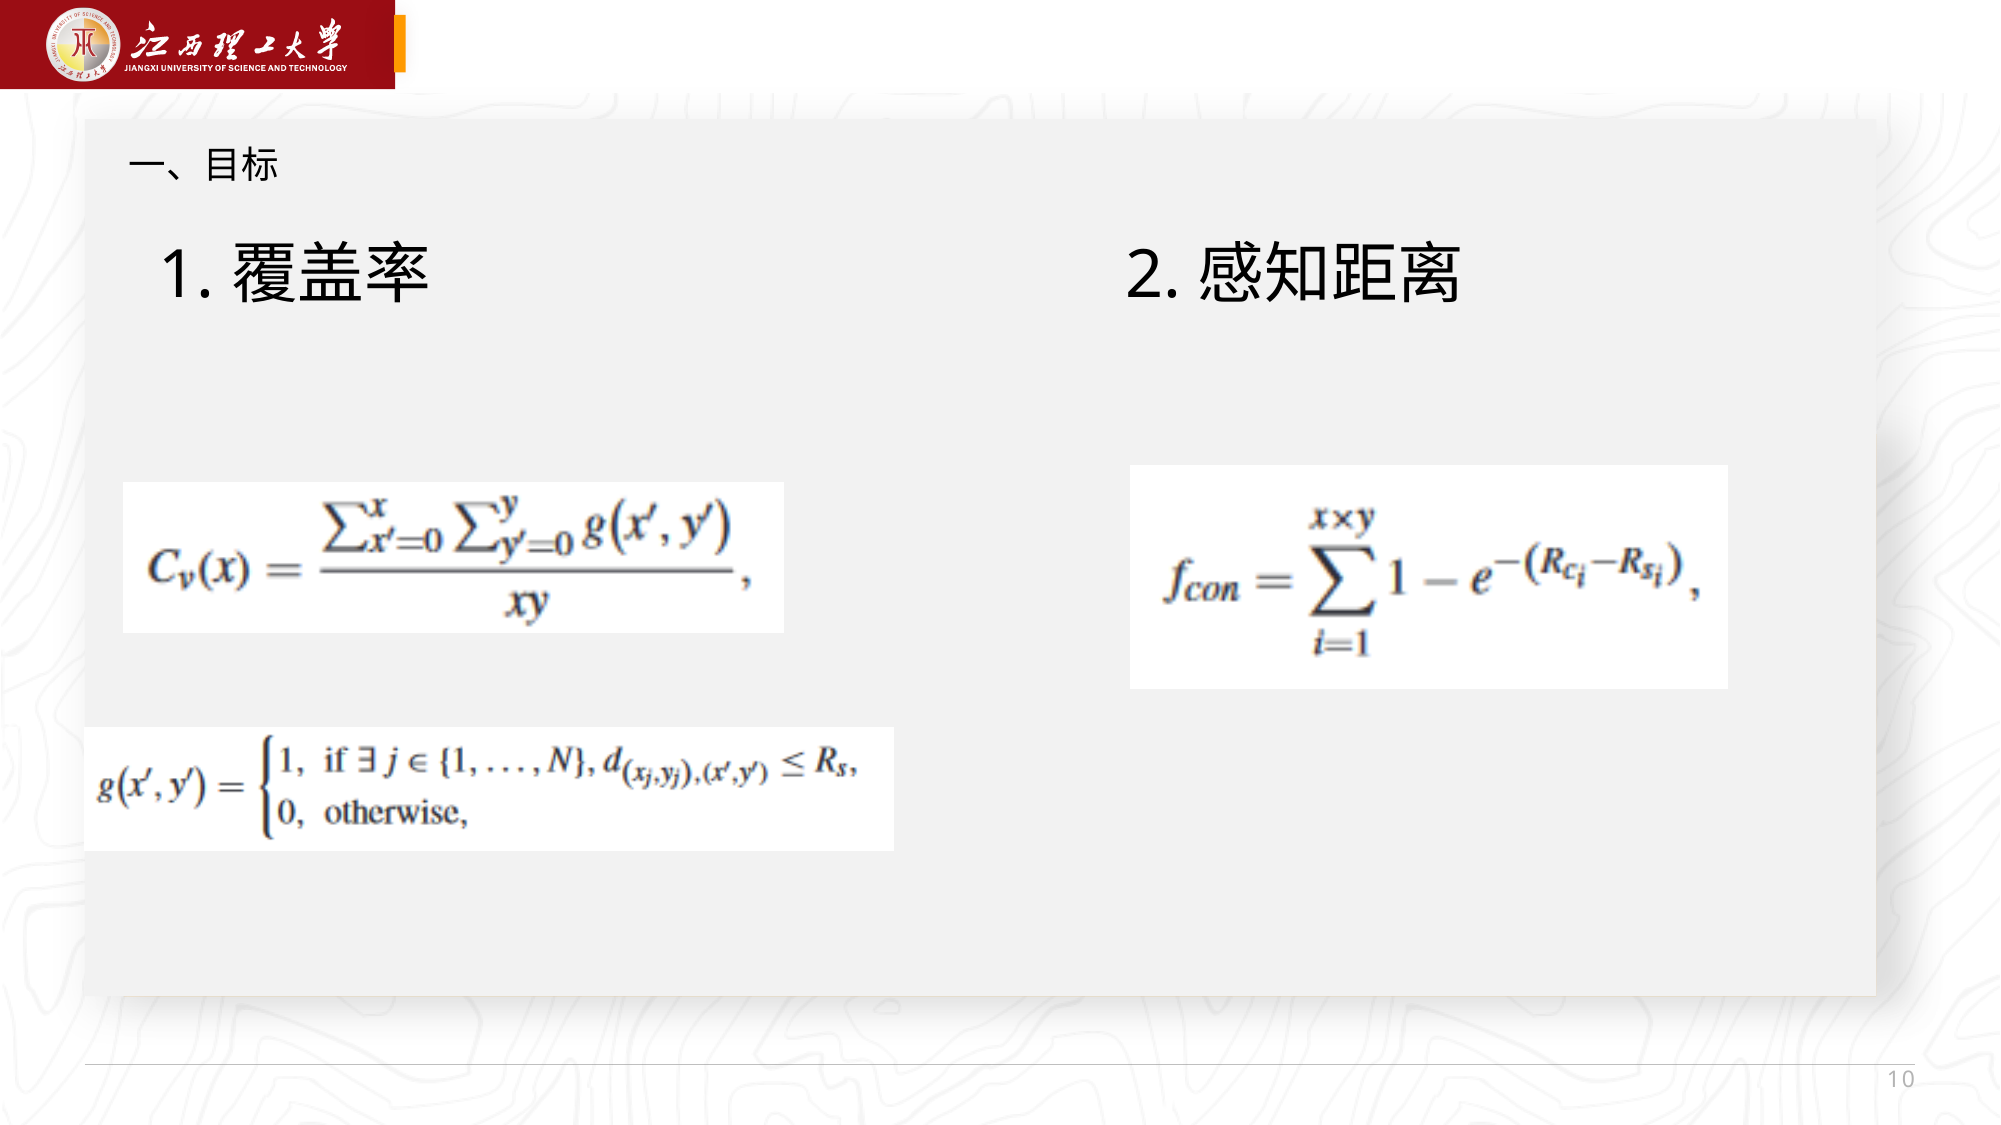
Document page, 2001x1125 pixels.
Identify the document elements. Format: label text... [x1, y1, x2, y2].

text_box 1.覆盖率 [143, 223, 446, 319]
text_box 2.感知距离 [1110, 223, 1480, 319]
text_box [84, 118, 1877, 997]
slide_number [1765, 1056, 1916, 1104]
picture [46, 4, 355, 85]
picture [1130, 465, 1728, 689]
picture [123, 482, 784, 633]
text_box 一、目标 [113, 133, 294, 194]
picture [84, 727, 894, 852]
